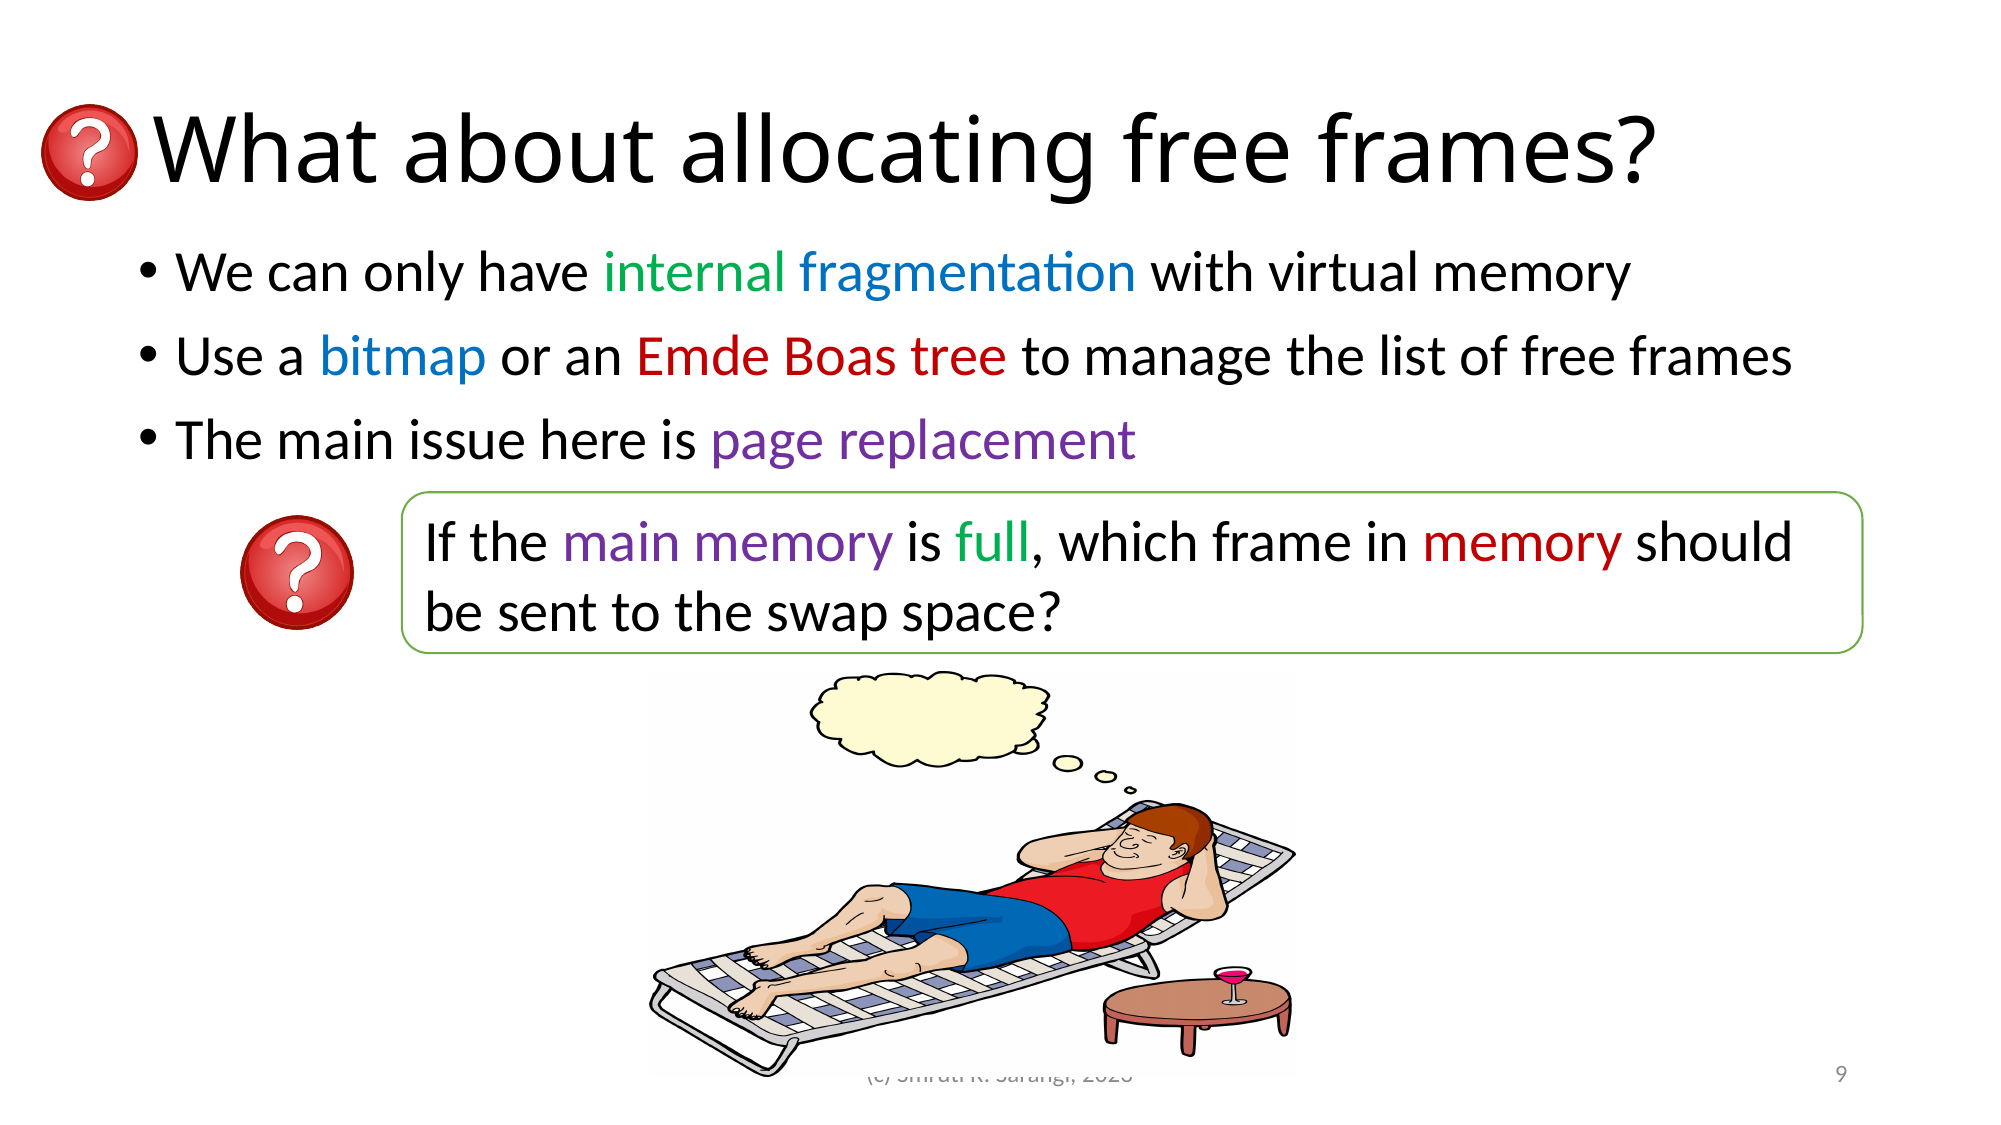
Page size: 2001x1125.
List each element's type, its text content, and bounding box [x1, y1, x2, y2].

picture [649, 671, 1296, 1077]
footer (c) Smruti R. Sarangi, 2023 [662, 1042, 1338, 1103]
title What about allocating free frames? [137, 43, 1863, 262]
list We can only have internal fragmentation with virtual memory Use a bitmap or an Emde Boas tree to manage the list of free frames The main issue here is page replacement [123, 234, 1849, 483]
picture [240, 515, 354, 630]
slide_number 9 [1412, 1042, 1863, 1103]
text_box If the main memory is full, which frame in memory should be sent to the swap space? [400, 491, 1864, 655]
picture [41, 104, 138, 201]
